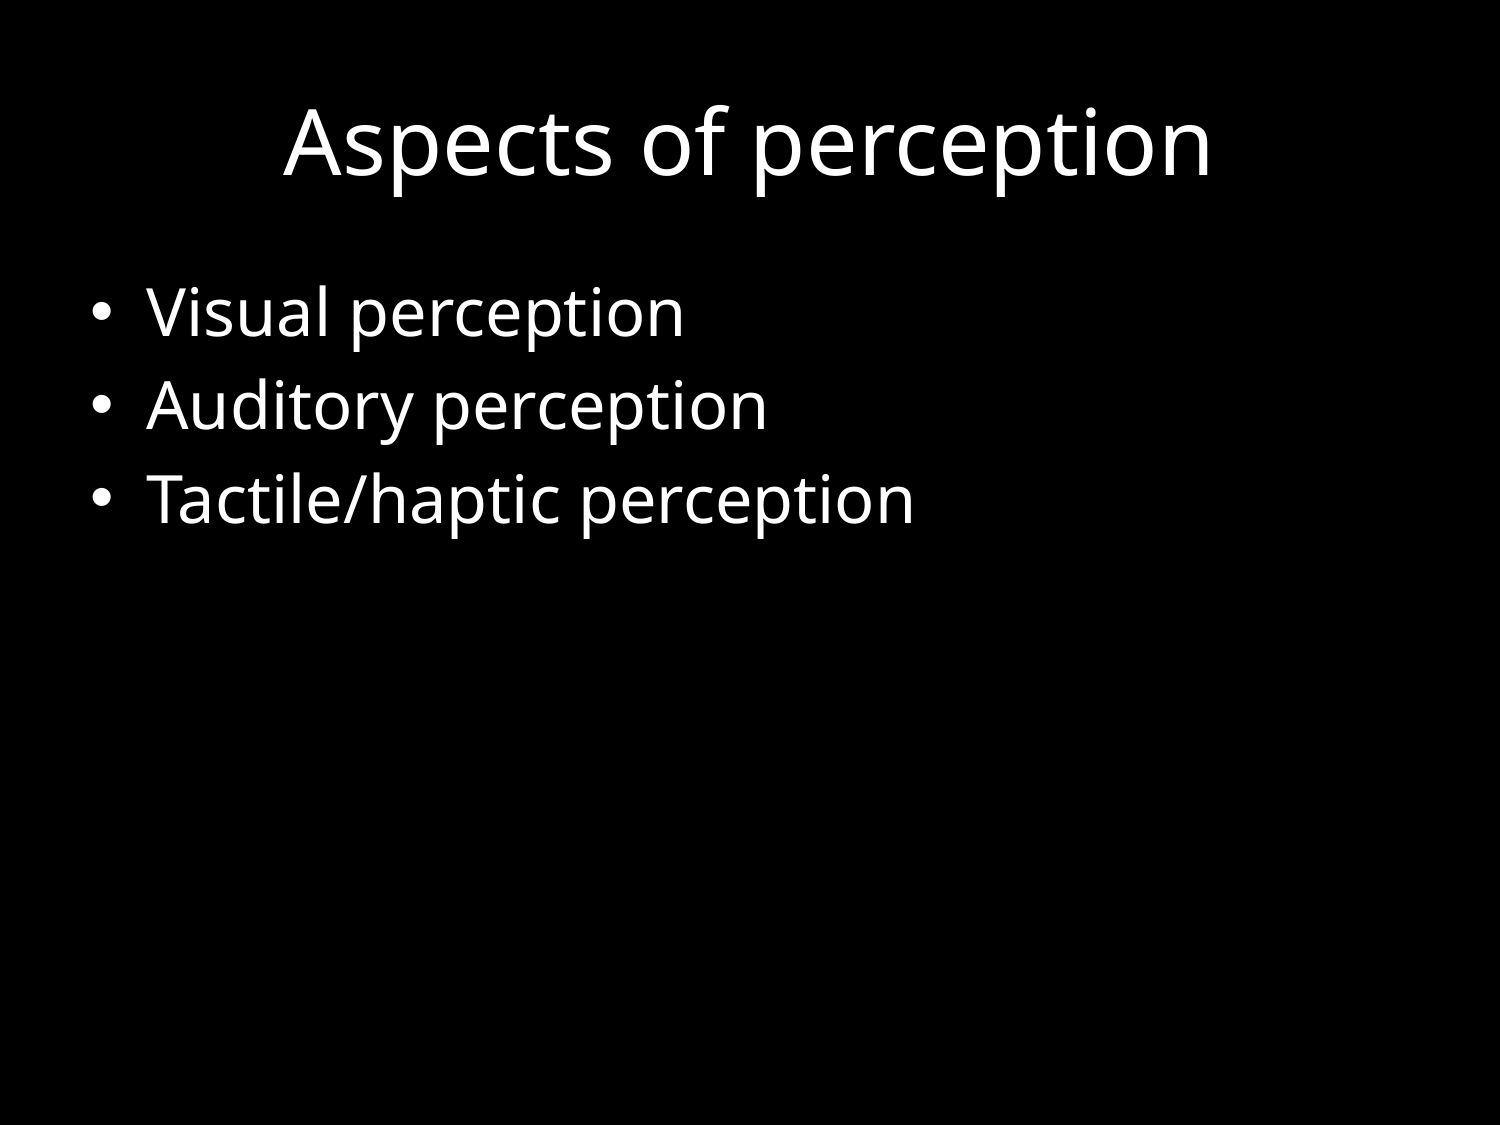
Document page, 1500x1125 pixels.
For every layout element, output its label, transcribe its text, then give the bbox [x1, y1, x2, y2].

title Aspects of perception [75, 45, 1425, 233]
list Visual perception Auditory perception Tactile/haptic perception [75, 262, 1425, 1005]
